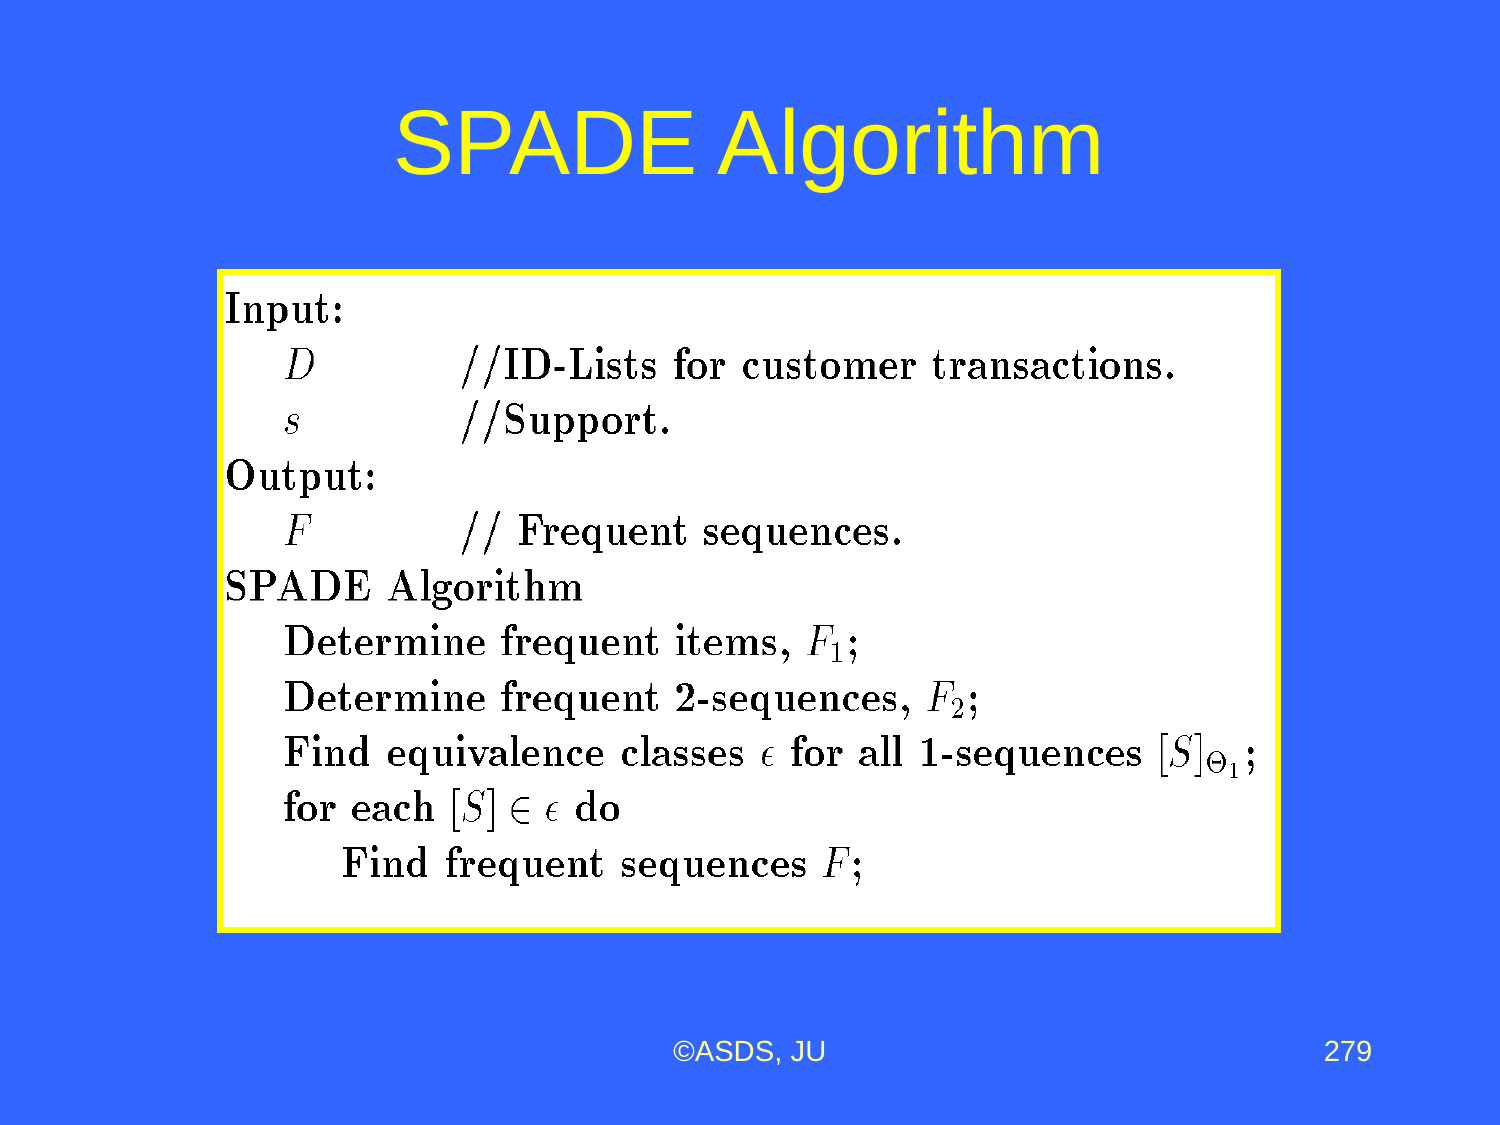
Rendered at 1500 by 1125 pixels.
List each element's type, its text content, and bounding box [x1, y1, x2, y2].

picture [223, 274, 1276, 927]
title SPADE Algorithm [112, 37, 1388, 238]
footer ©ASDS, JU [511, 1024, 988, 1101]
slide_number 279 [1074, 1024, 1388, 1101]
